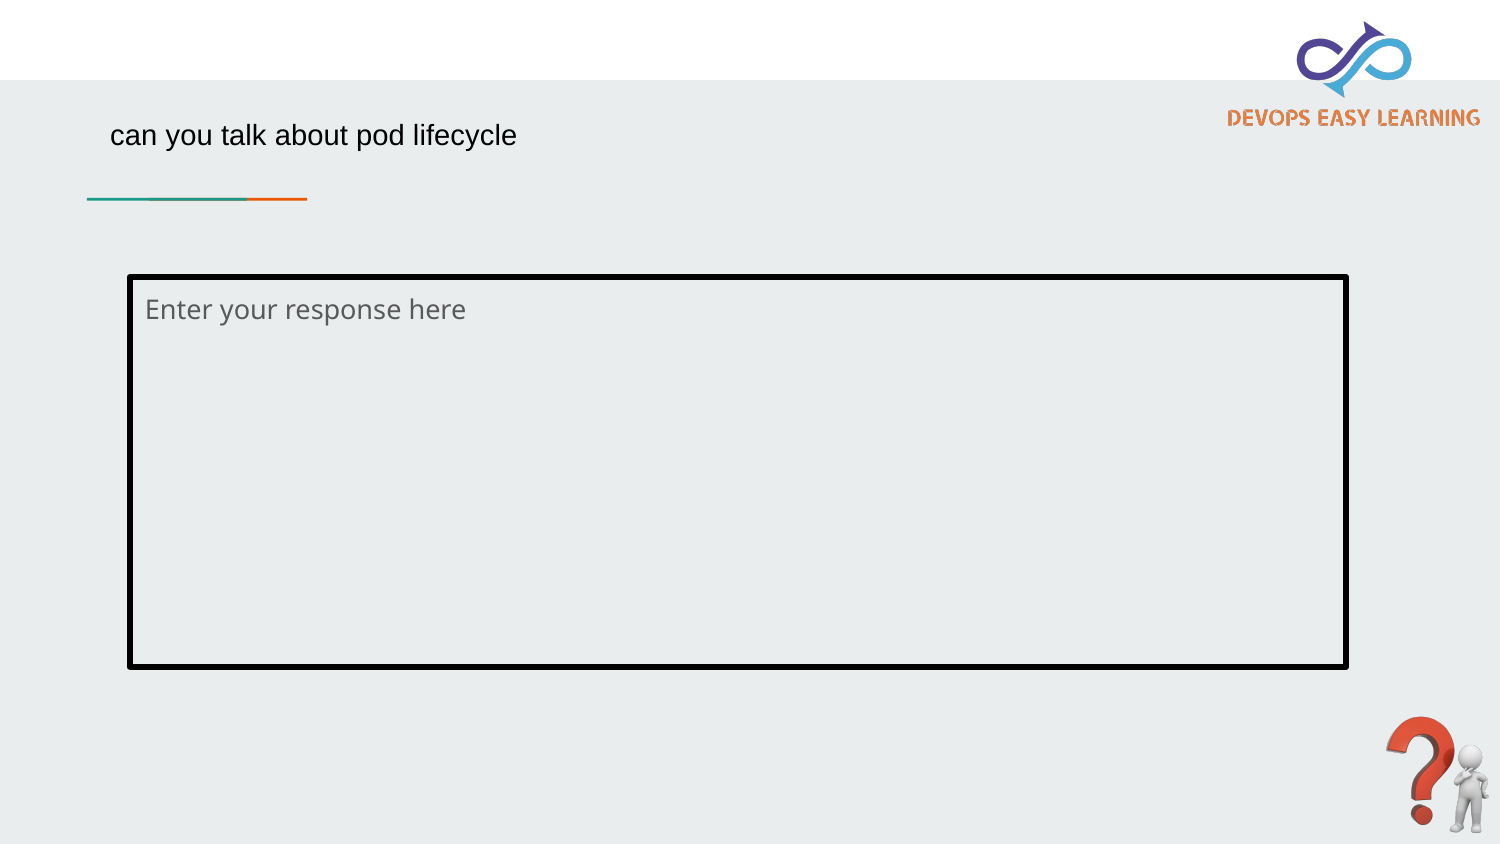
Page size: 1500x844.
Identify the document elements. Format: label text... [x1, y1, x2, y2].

text_box can you talk about pod lifecycle [95, 101, 1226, 272]
picture [1216, 9, 1492, 148]
text_box Enter your response here [129, 277, 1346, 667]
picture [1378, 706, 1500, 844]
